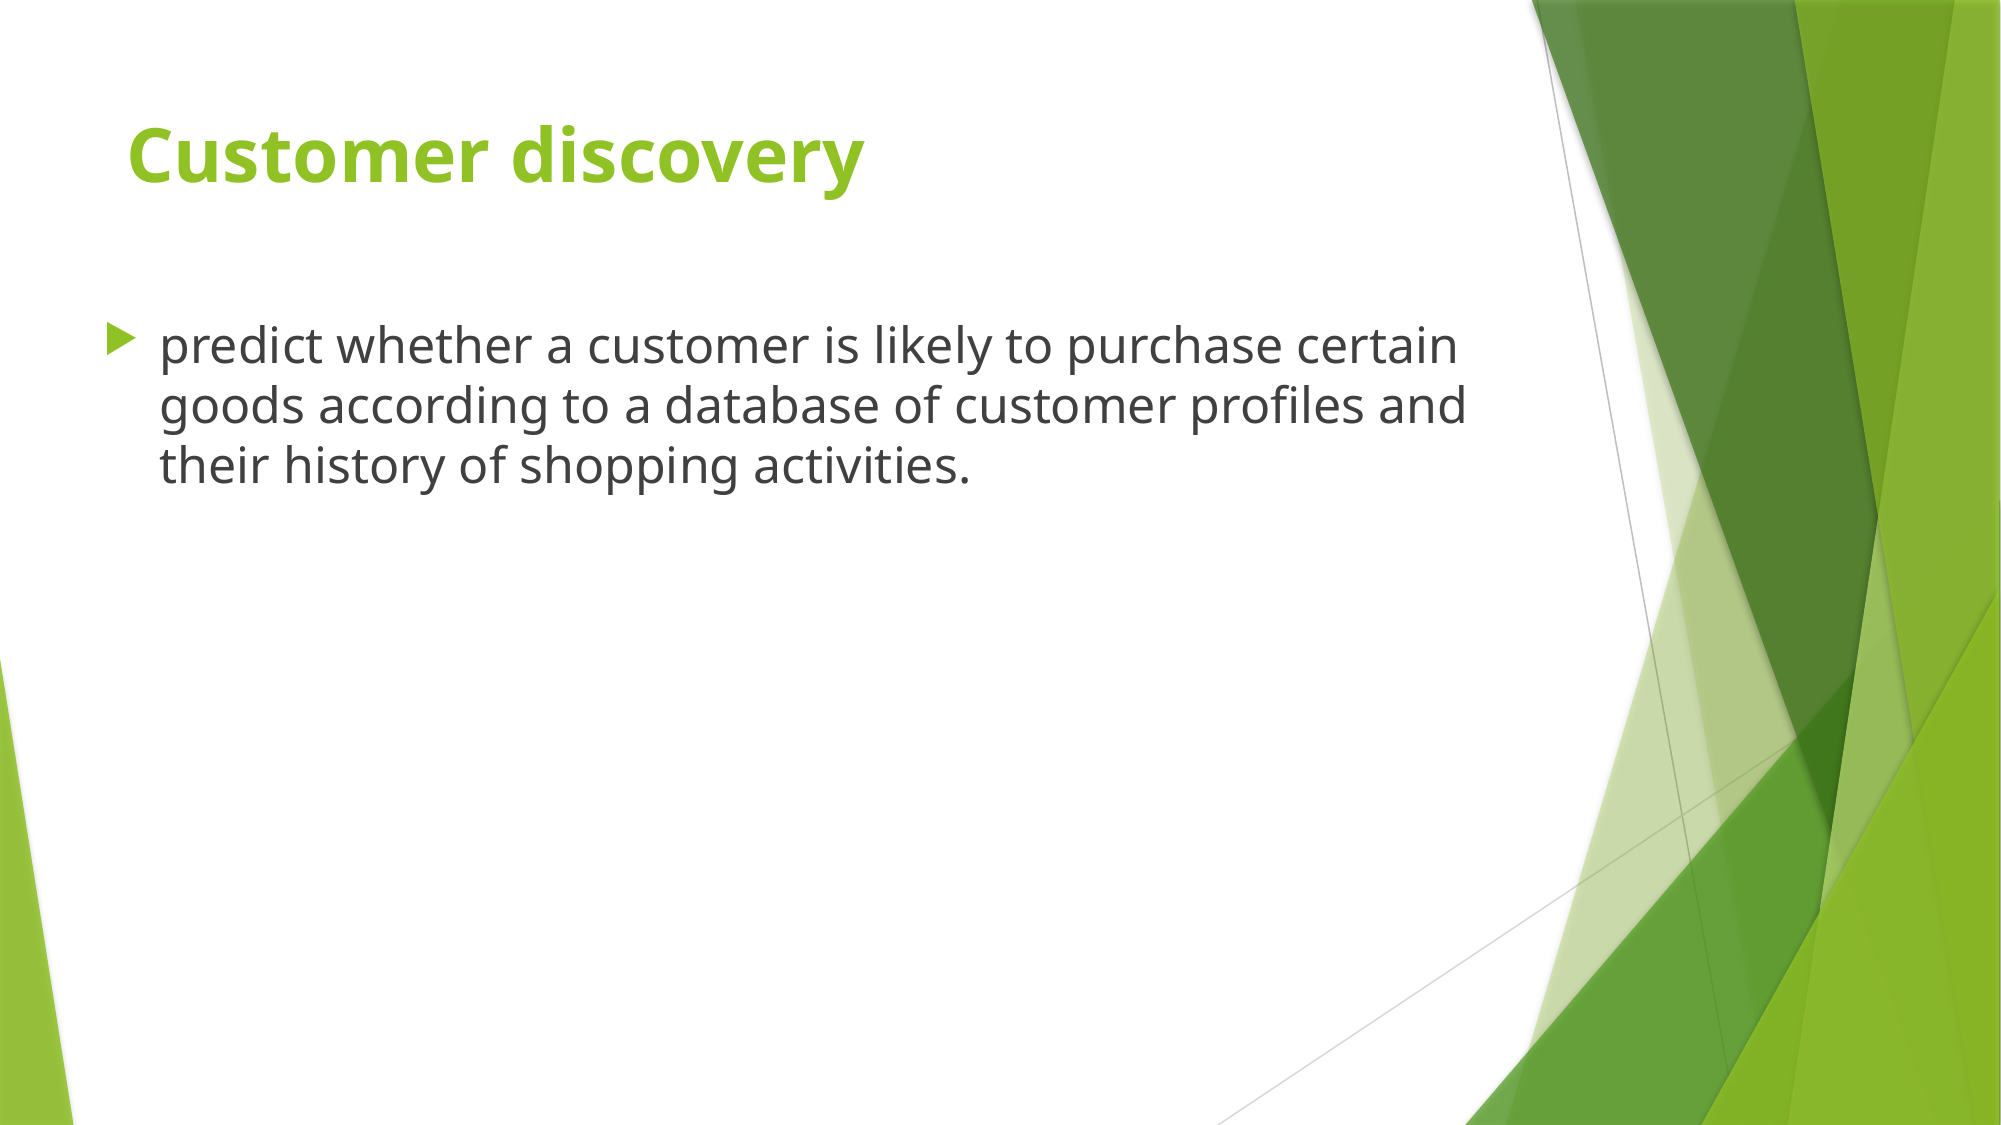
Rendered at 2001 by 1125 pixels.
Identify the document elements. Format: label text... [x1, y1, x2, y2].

list predict whether a customer is likely to purchase certain goods according to a database of customer profiles and their history of shopping activities. [88, 305, 1499, 943]
title Customer discovery [111, 99, 1522, 317]
